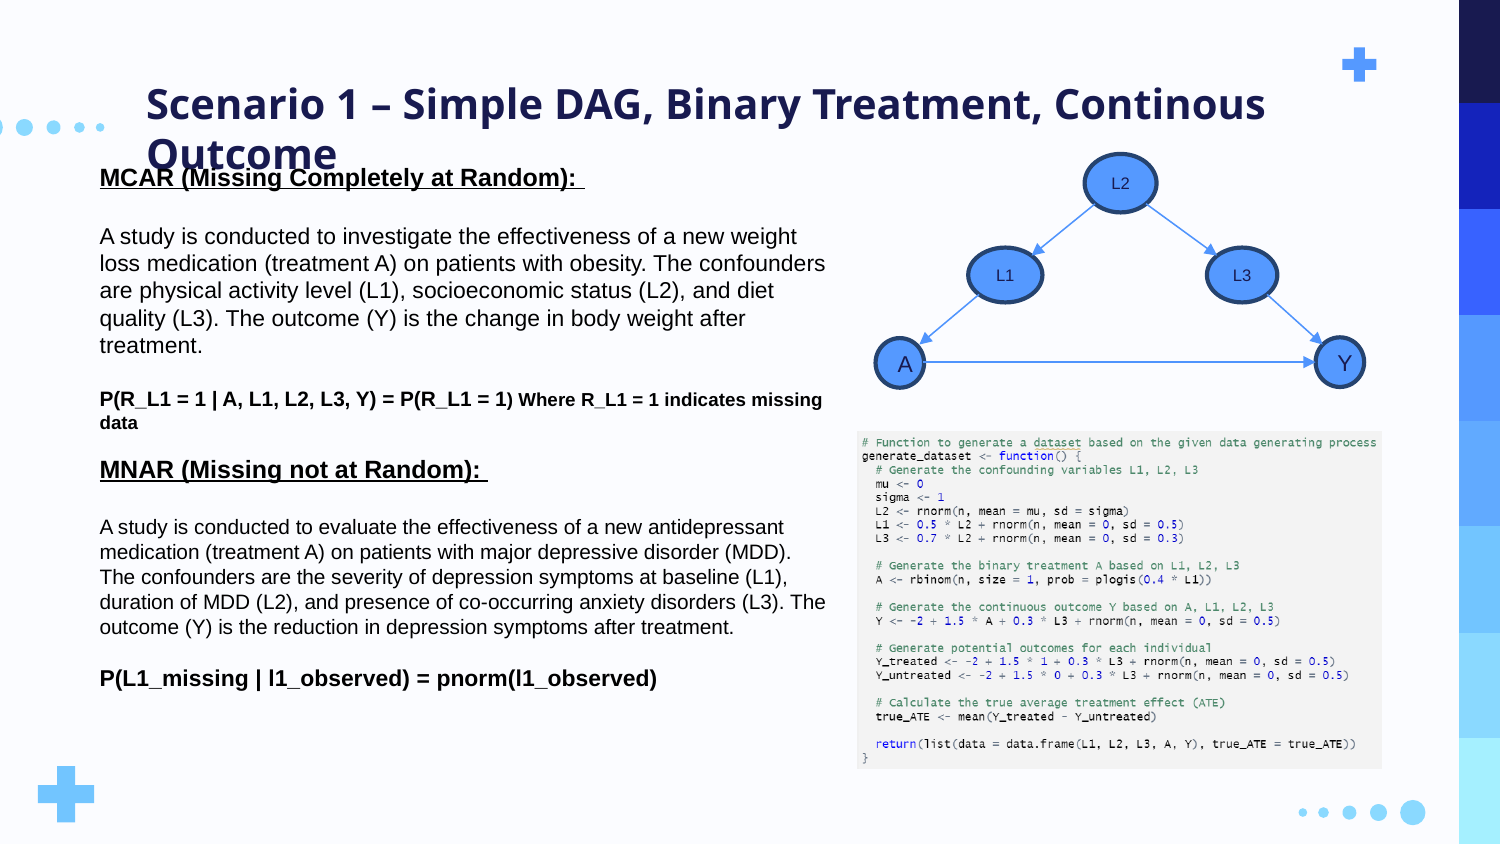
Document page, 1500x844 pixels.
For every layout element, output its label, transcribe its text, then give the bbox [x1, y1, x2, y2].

title Scenario 1 – Simple DAG, Binary Treatment, Continous Outcome [131, 62, 1395, 178]
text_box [1031, 203, 1096, 256]
text_box Y [1313, 335, 1367, 390]
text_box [1145, 203, 1218, 256]
text_box MCAR (Missing Completely at Random): A study is conducted to investigate the effectiveness of a new weight loss medication (treatment A) on patients with obesity. The confounders are physical activity level (L1), socioeconomic status (L2), and diet quality (L3). The outcome (Y) is the change in body weight after treatment. P(R_L1 = 1 | A, L1, L2, L3, Y) = P(R_L1 = 1) Where R_L1 = 1 indicates missing data [84, 153, 847, 446]
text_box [1266, 294, 1324, 345]
text_box L2 [1082, 151, 1159, 215]
picture [857, 431, 1382, 769]
text_box L1 [966, 245, 1045, 305]
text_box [919, 294, 980, 345]
text_box MNAR (Missing not at Random): A study is conducted to evaluate the effectiveness of a new antidepressant medication (treatment A) on patients with major depressive disorder (MDD). The confounders are the severity of depression symptoms at baseline (L1), duration of MDD (L2), and presence of co-occurring anxiety disorders (L3). The outcome (Y) is the reduction in depression symptoms after treatment. P(L1_missing | l1_observed) = pnorm(l1_observed) [84, 446, 847, 699]
text_box L3 [1204, 245, 1280, 305]
text_box A [873, 335, 927, 390]
